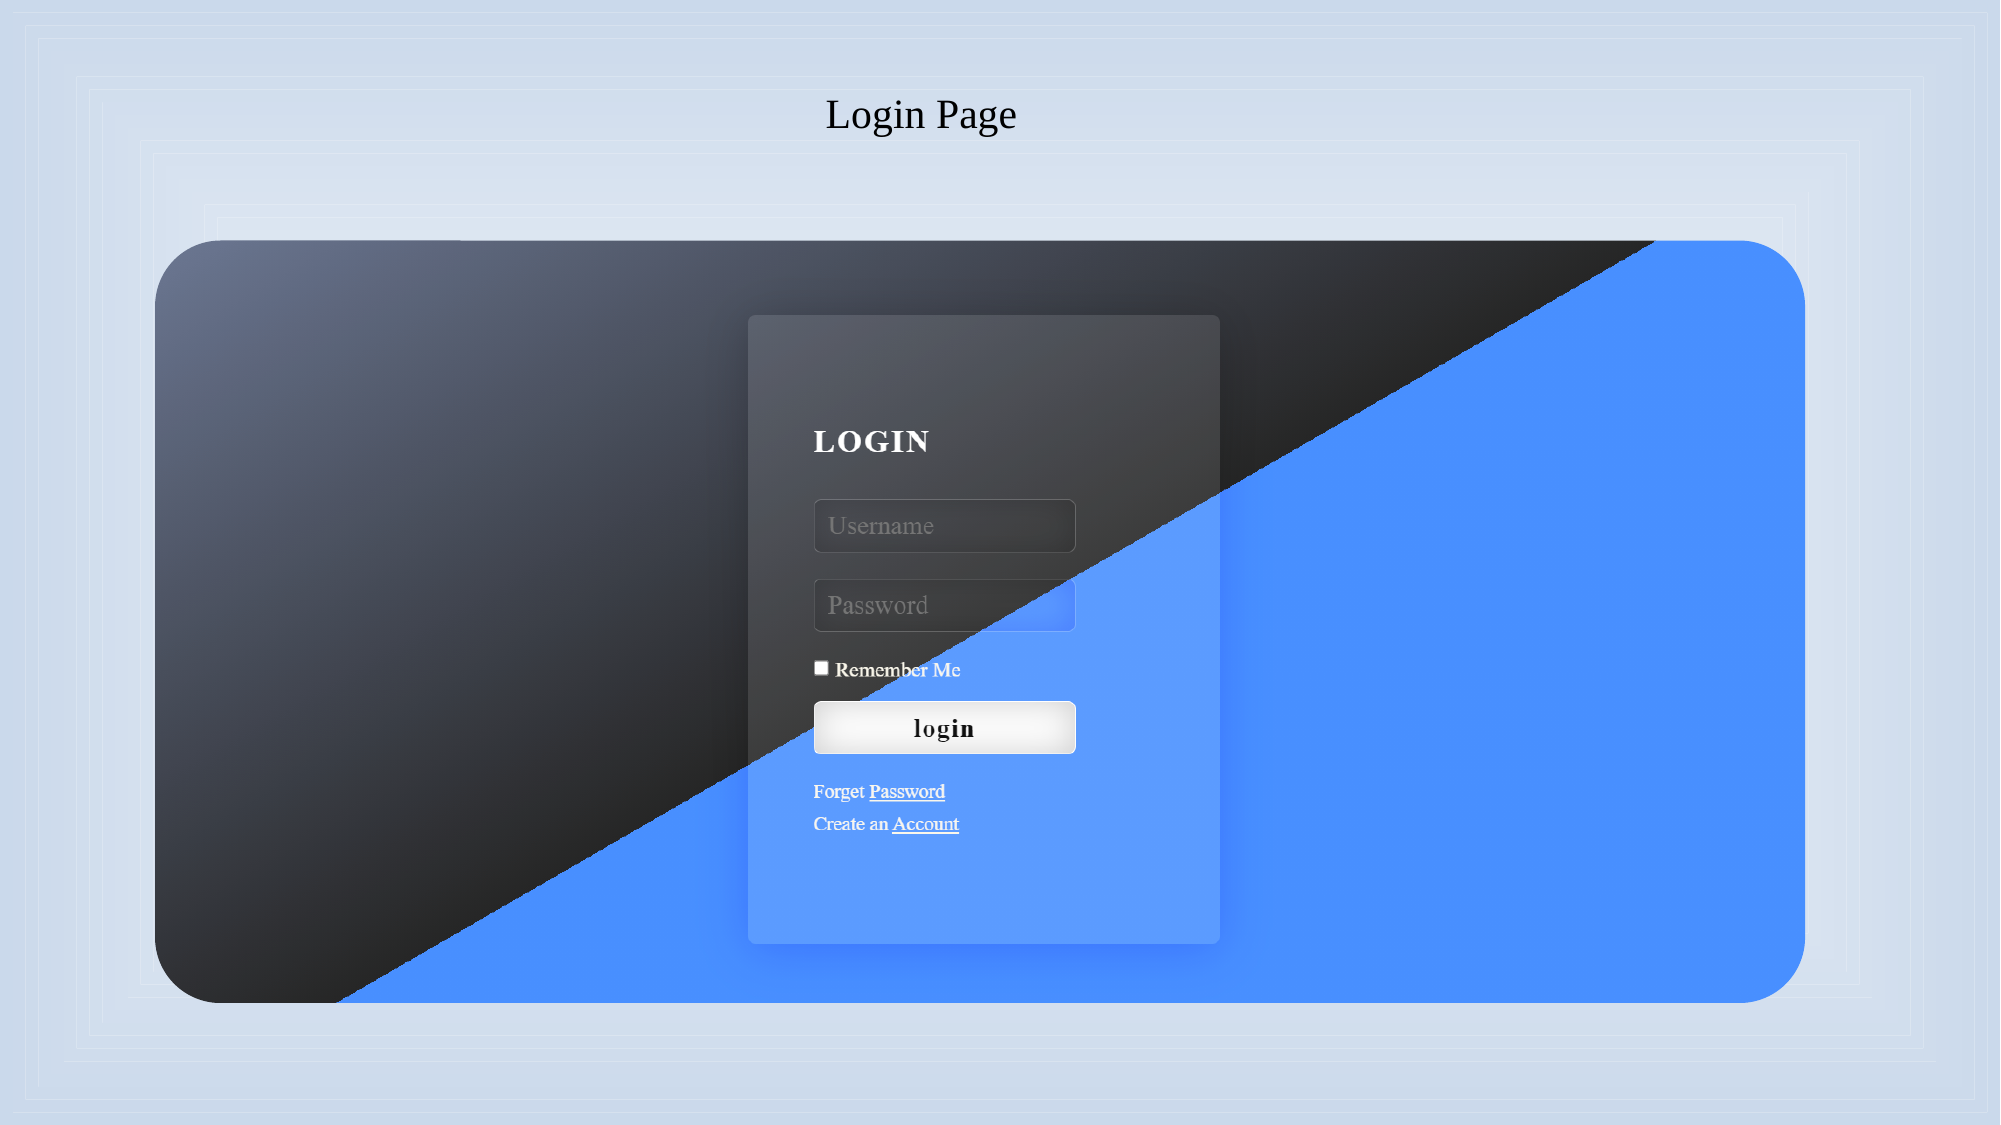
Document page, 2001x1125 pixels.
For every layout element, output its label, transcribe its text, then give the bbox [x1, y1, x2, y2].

picture [154, 240, 1806, 1004]
text_box Login Page [810, 79, 1321, 145]
